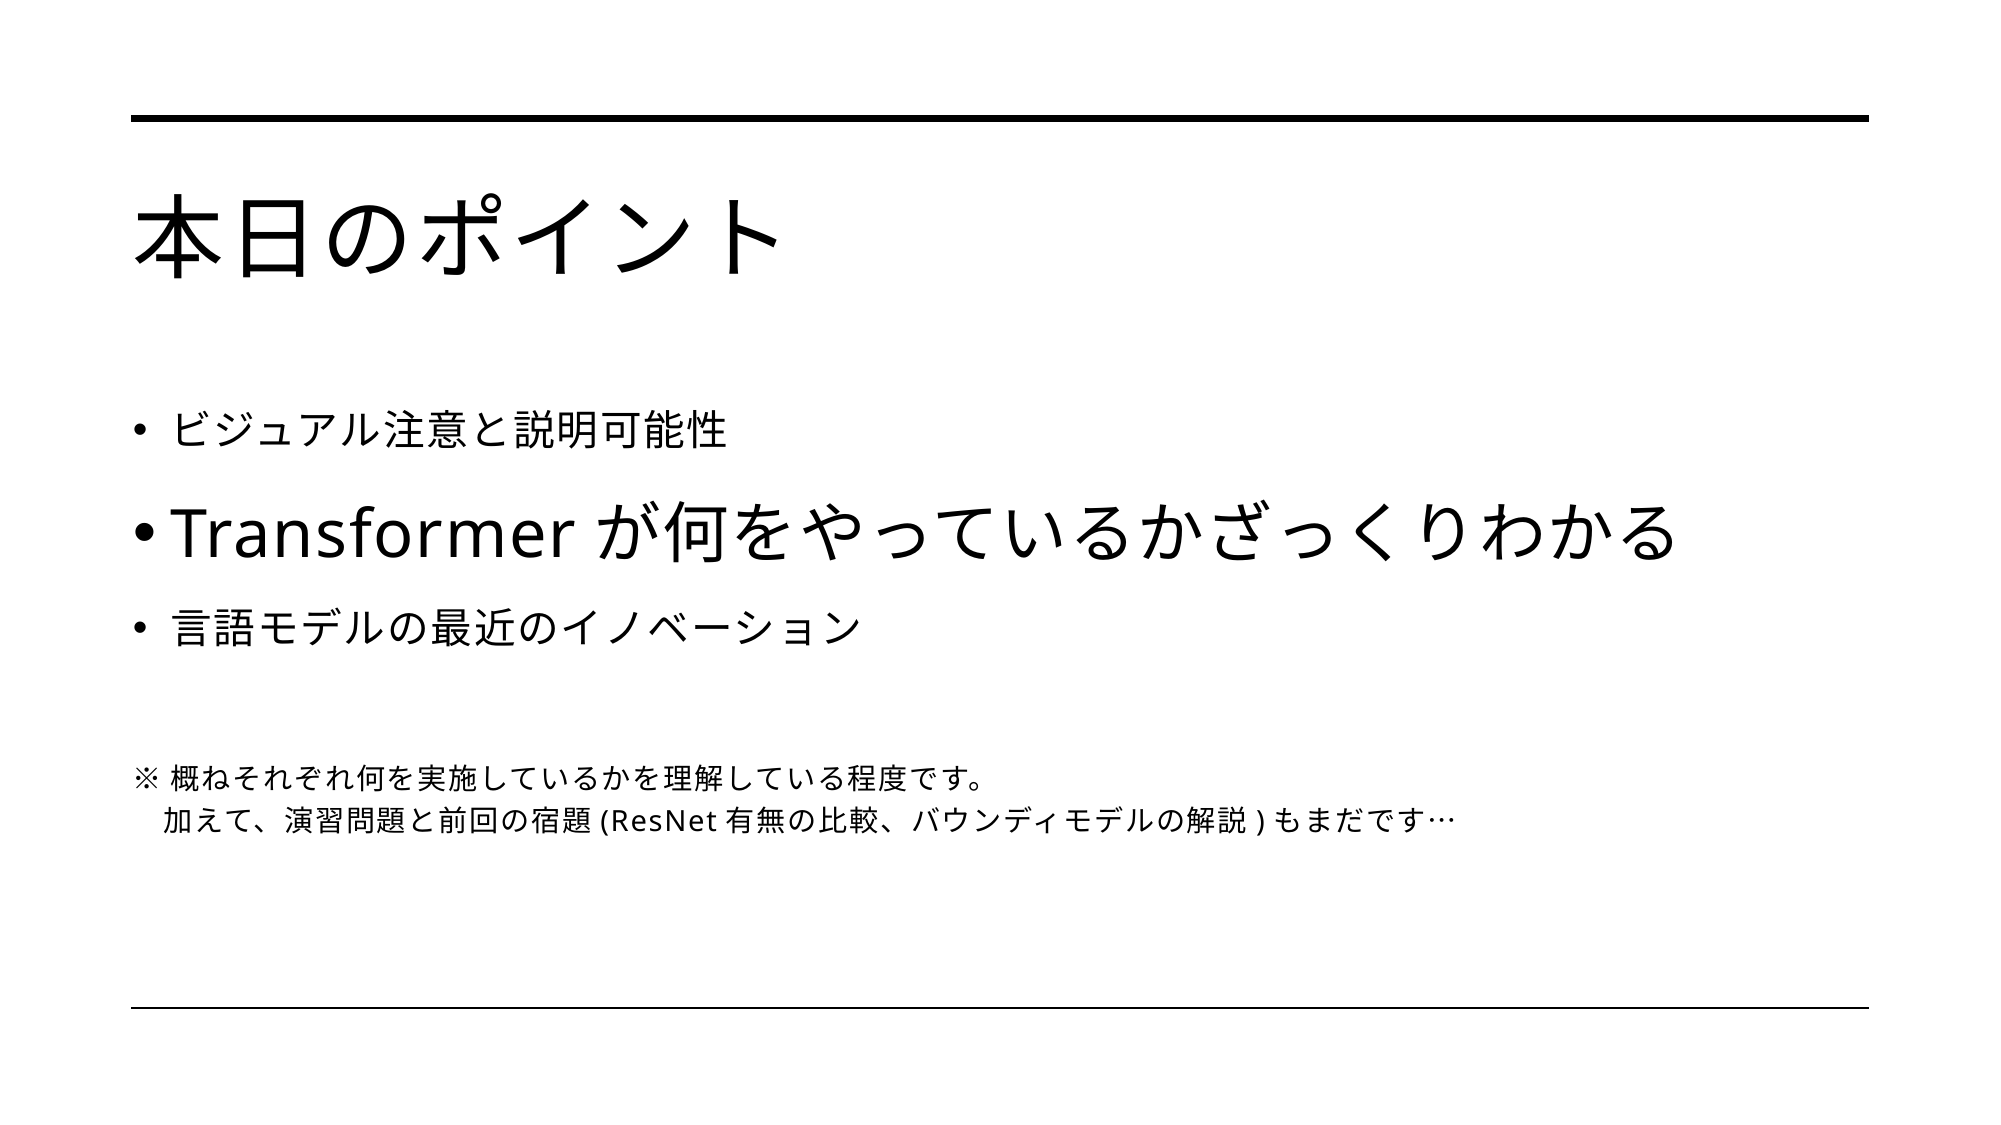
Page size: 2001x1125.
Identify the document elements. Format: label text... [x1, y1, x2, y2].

list ビジュアル注意と説明可能性 Transformerが何をやっているかざっくりわかる 言語モデルの最近のイノベーション ※概ねそれぞれ何を実施しているかを理解している程度です。 加えて、演習問題と前回の宿題(ResNet有無の比較、バウンディモデルの解説)もまだです… [114, 376, 1869, 973]
title 本日のポイント [114, 151, 1869, 376]
